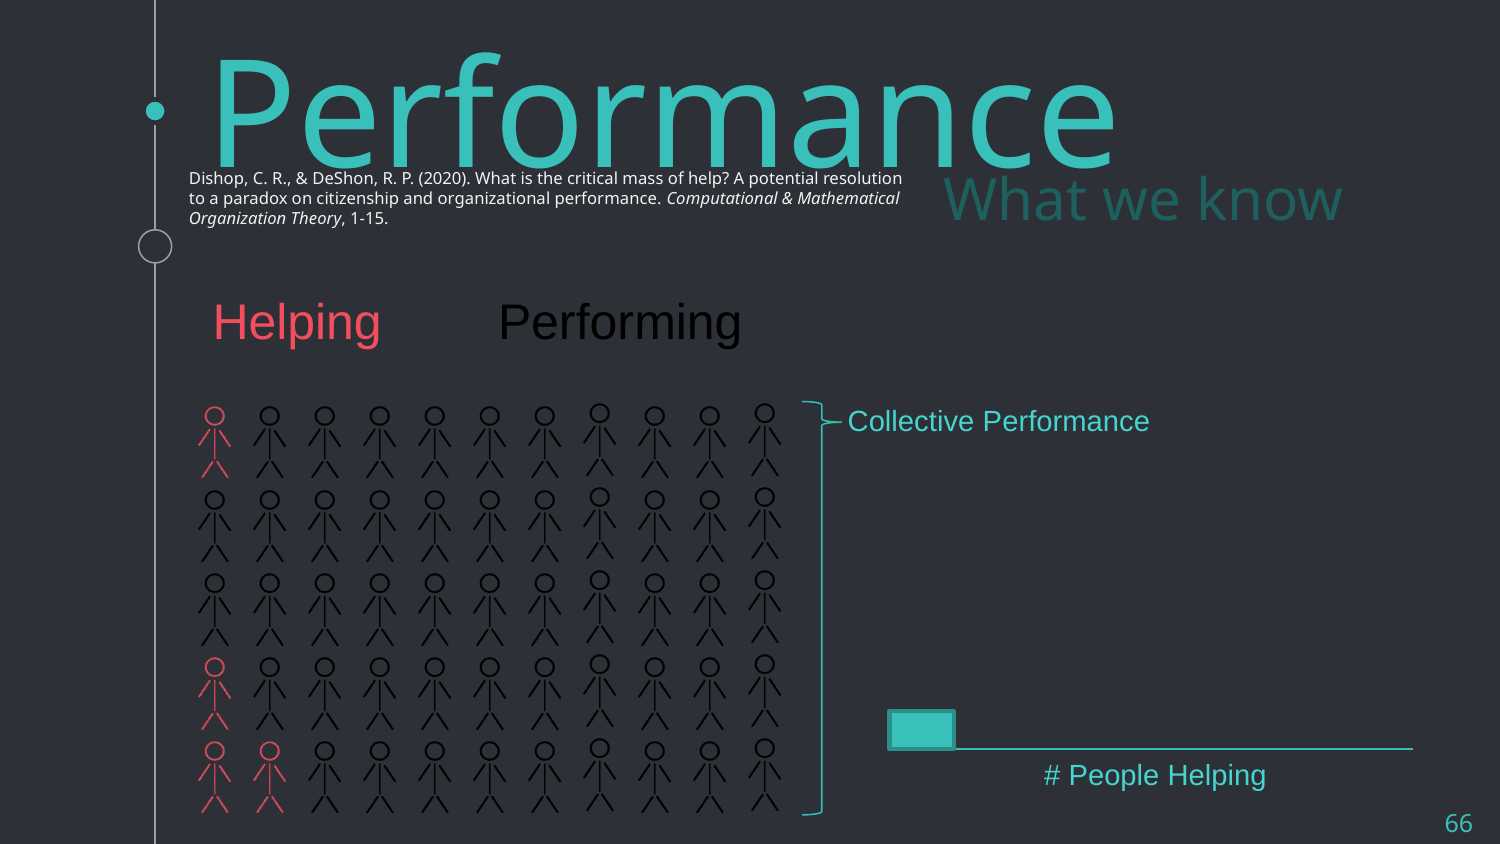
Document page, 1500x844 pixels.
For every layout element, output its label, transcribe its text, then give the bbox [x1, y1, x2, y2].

picture [636, 487, 673, 564]
picture [416, 571, 453, 648]
picture [361, 655, 398, 732]
picture [526, 655, 563, 732]
picture [581, 652, 618, 729]
picture [416, 739, 453, 816]
picture [306, 487, 343, 564]
picture [746, 736, 783, 813]
picture [251, 739, 288, 816]
picture [416, 655, 453, 732]
text_box Collective Performance [832, 395, 1166, 445]
picture [691, 404, 728, 481]
picture [471, 404, 508, 481]
picture [416, 404, 453, 481]
picture [746, 652, 783, 729]
picture [196, 739, 233, 816]
picture [361, 571, 398, 648]
text_box [802, 400, 832, 816]
picture [581, 736, 618, 813]
picture [636, 739, 673, 816]
text_box Performing [483, 282, 758, 358]
picture [306, 404, 343, 481]
text_box Helping [197, 282, 397, 358]
text_box What we know [928, 190, 1470, 248]
picture [526, 571, 563, 648]
text_box Team Performance [928, 156, 1413, 190]
picture [416, 487, 453, 564]
picture [251, 404, 288, 481]
picture [361, 487, 398, 564]
picture [526, 487, 563, 564]
picture [196, 571, 233, 648]
picture [306, 571, 343, 648]
text_box [887, 709, 956, 751]
picture [471, 739, 508, 816]
picture [361, 404, 398, 481]
picture [746, 401, 783, 478]
picture [196, 404, 233, 481]
picture [471, 655, 508, 732]
picture [251, 655, 288, 732]
picture [526, 739, 563, 816]
picture [471, 571, 508, 648]
picture [746, 568, 783, 645]
picture [581, 485, 618, 562]
picture [636, 571, 673, 648]
picture [636, 404, 673, 481]
picture [691, 739, 728, 816]
slide_number 66 [1398, 792, 1489, 844]
text_box # People Helping [1029, 757, 1282, 799]
picture [306, 739, 343, 816]
picture [636, 655, 673, 732]
picture [251, 571, 288, 648]
picture [526, 404, 563, 481]
picture [691, 655, 728, 732]
picture [746, 485, 783, 562]
picture [471, 487, 508, 564]
picture [196, 487, 233, 564]
picture [581, 401, 618, 478]
picture [691, 487, 728, 564]
picture [196, 655, 233, 732]
picture [251, 487, 288, 564]
picture [306, 655, 343, 732]
list Dishop, C. R., & DeShon, R. P. (2020). What is the critical mass of help? A potential resolution to a paradox on citizenship and organizational performance. Computational & Mathematical Organization Theory, 1-15. [167, 153, 928, 229]
picture [361, 739, 398, 816]
picture [691, 571, 728, 648]
picture [581, 568, 618, 645]
